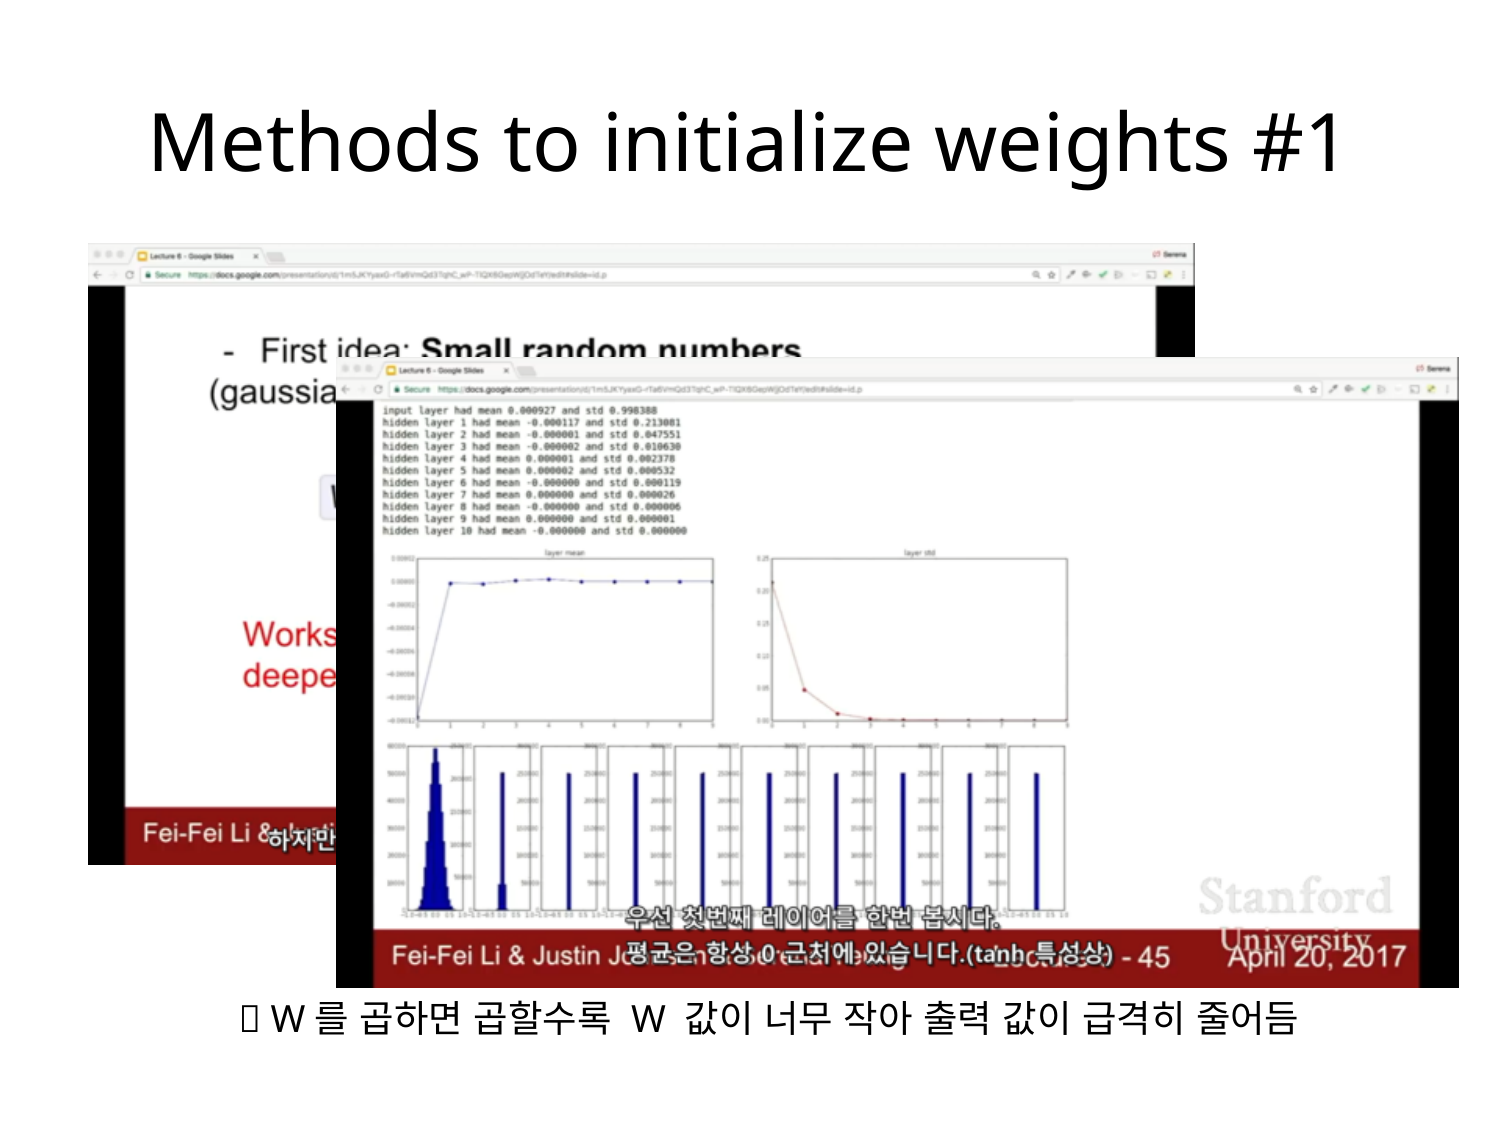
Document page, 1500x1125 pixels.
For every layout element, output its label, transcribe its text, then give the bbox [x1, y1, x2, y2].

title Methods to initialize weights #1 [75, 45, 1425, 233]
picture [88, 243, 1460, 989]
text_box  W를 곱하면 곱할수록 W 값이 너무 작아 출력 값이 급격히 줄어듬 [223, 987, 1315, 1048]
